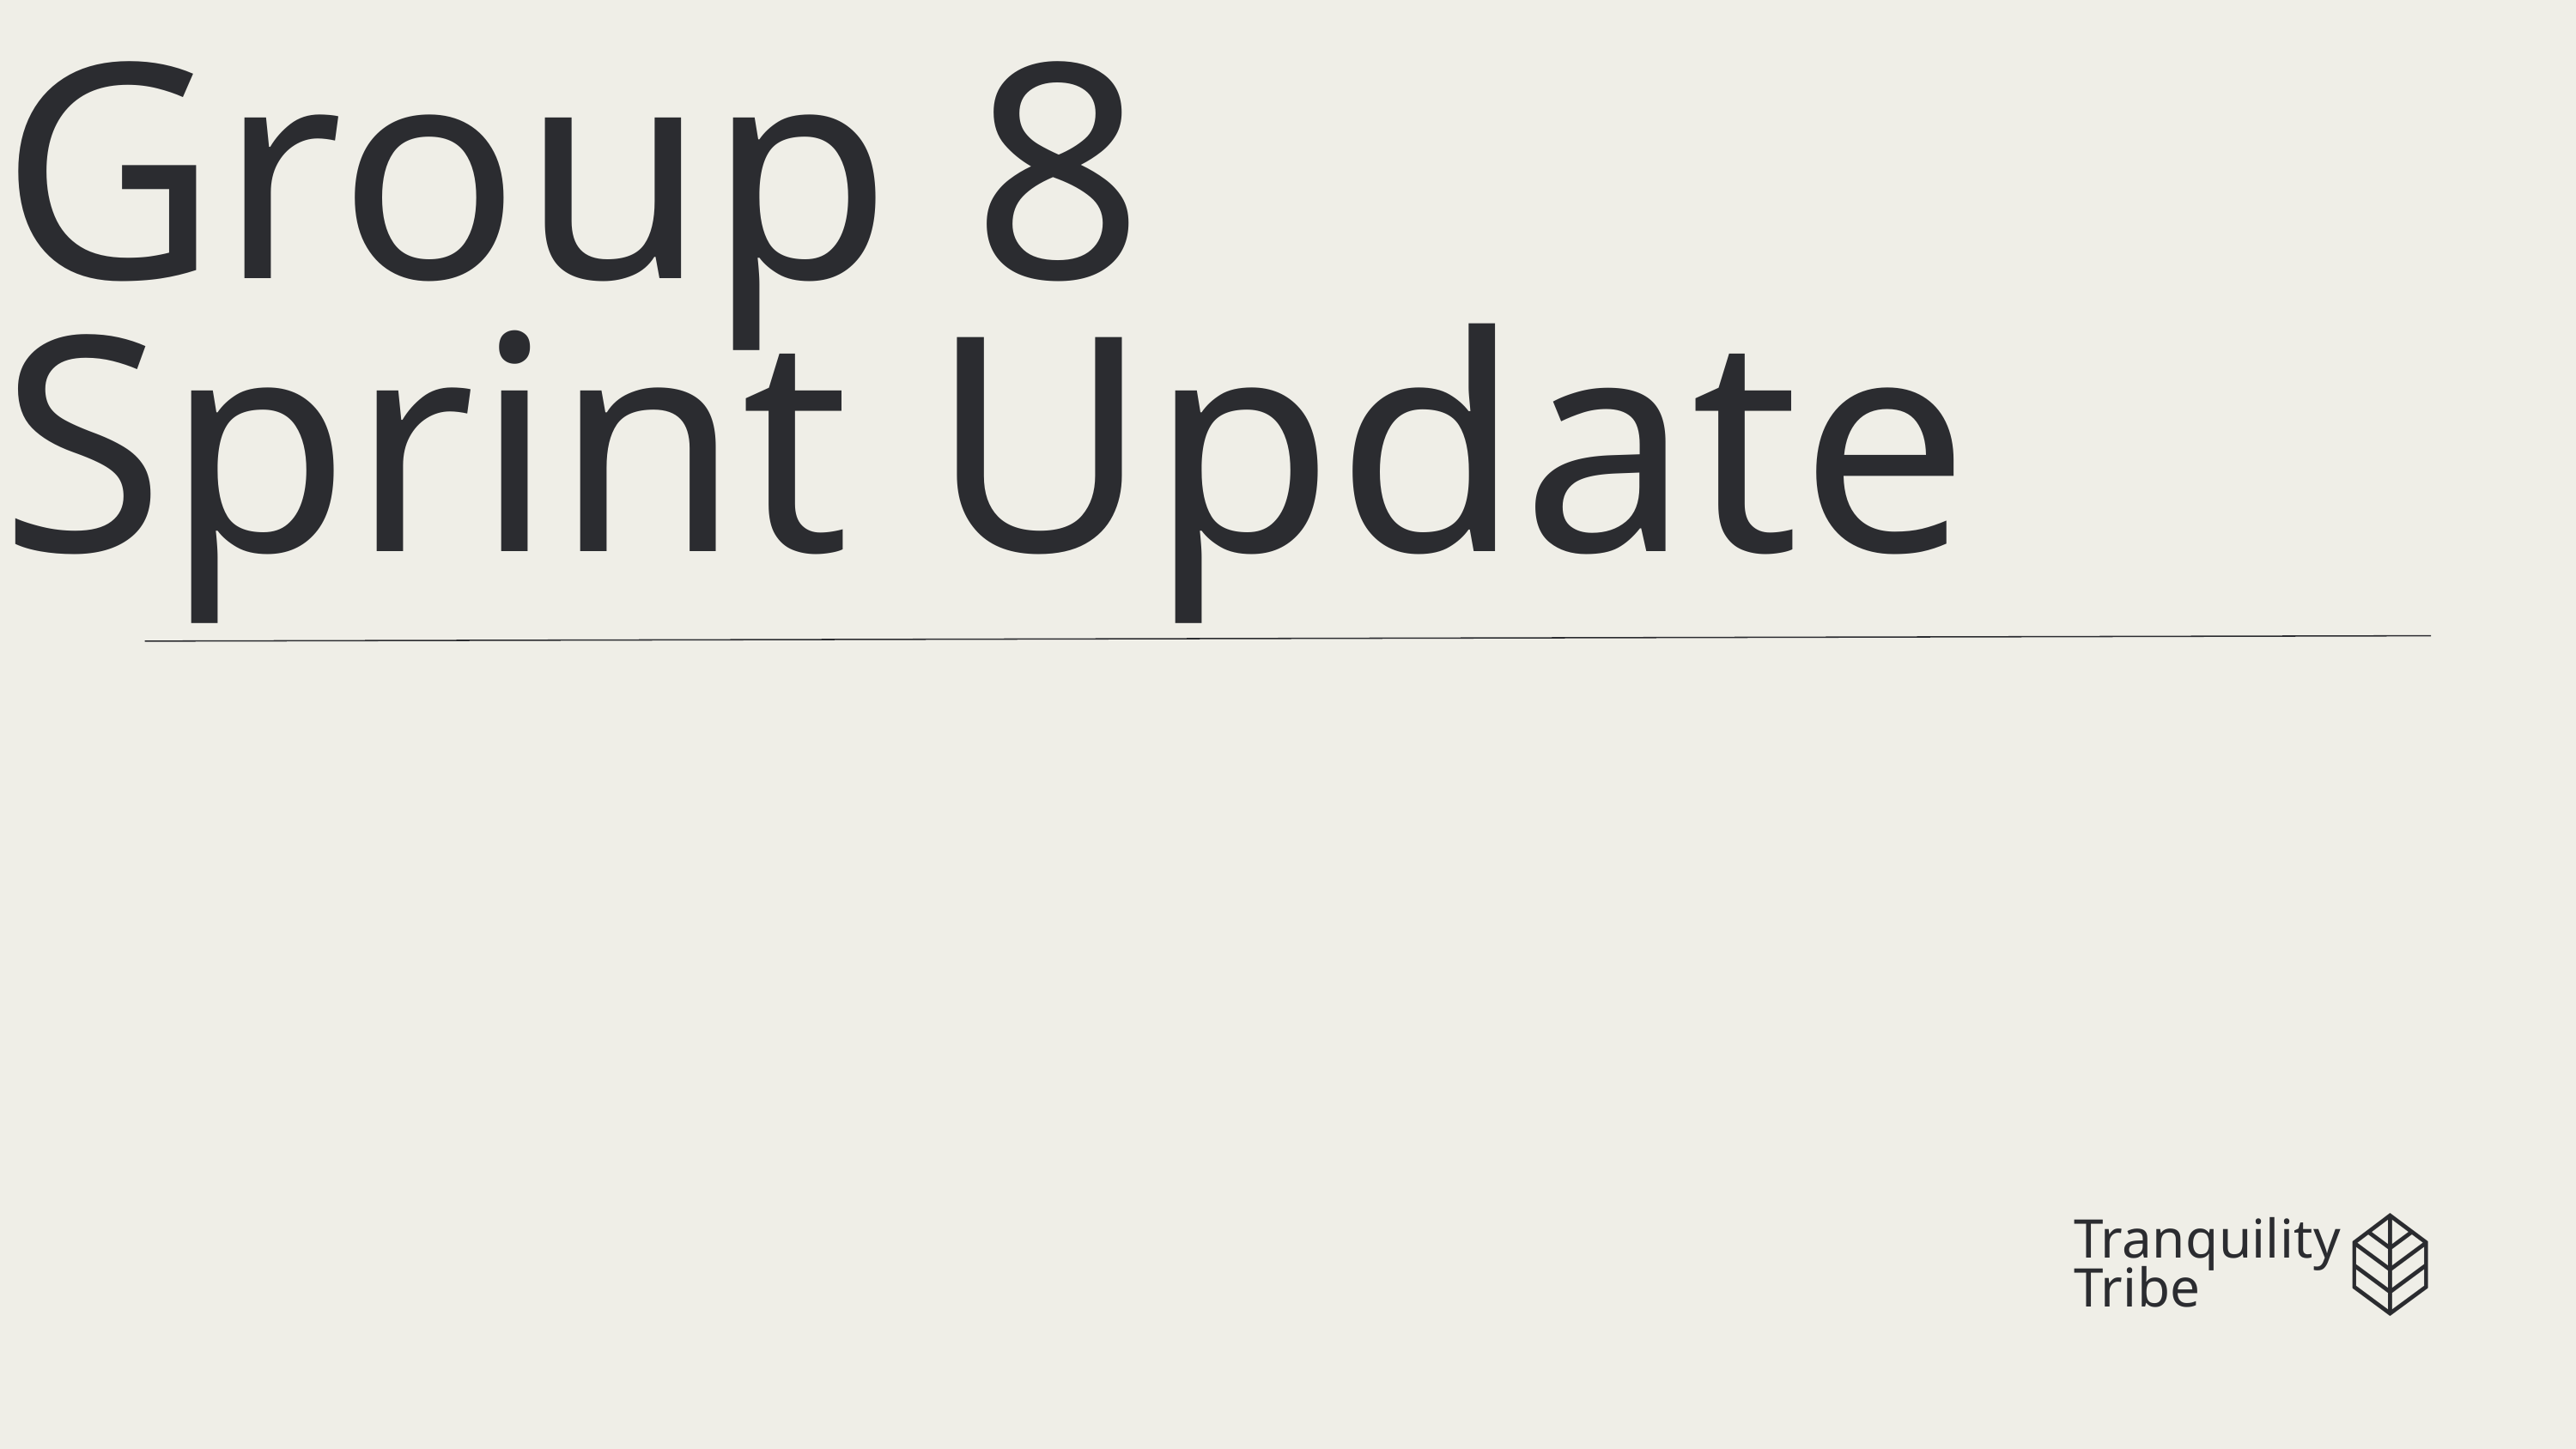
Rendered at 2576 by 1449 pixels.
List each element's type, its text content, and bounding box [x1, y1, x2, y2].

text_box Group 8 Sprint Update [0, 65, 2312, 611]
text_box [2352, 1213, 2428, 1316]
text_box Tranquility Tribe [2074, 1220, 2353, 1318]
